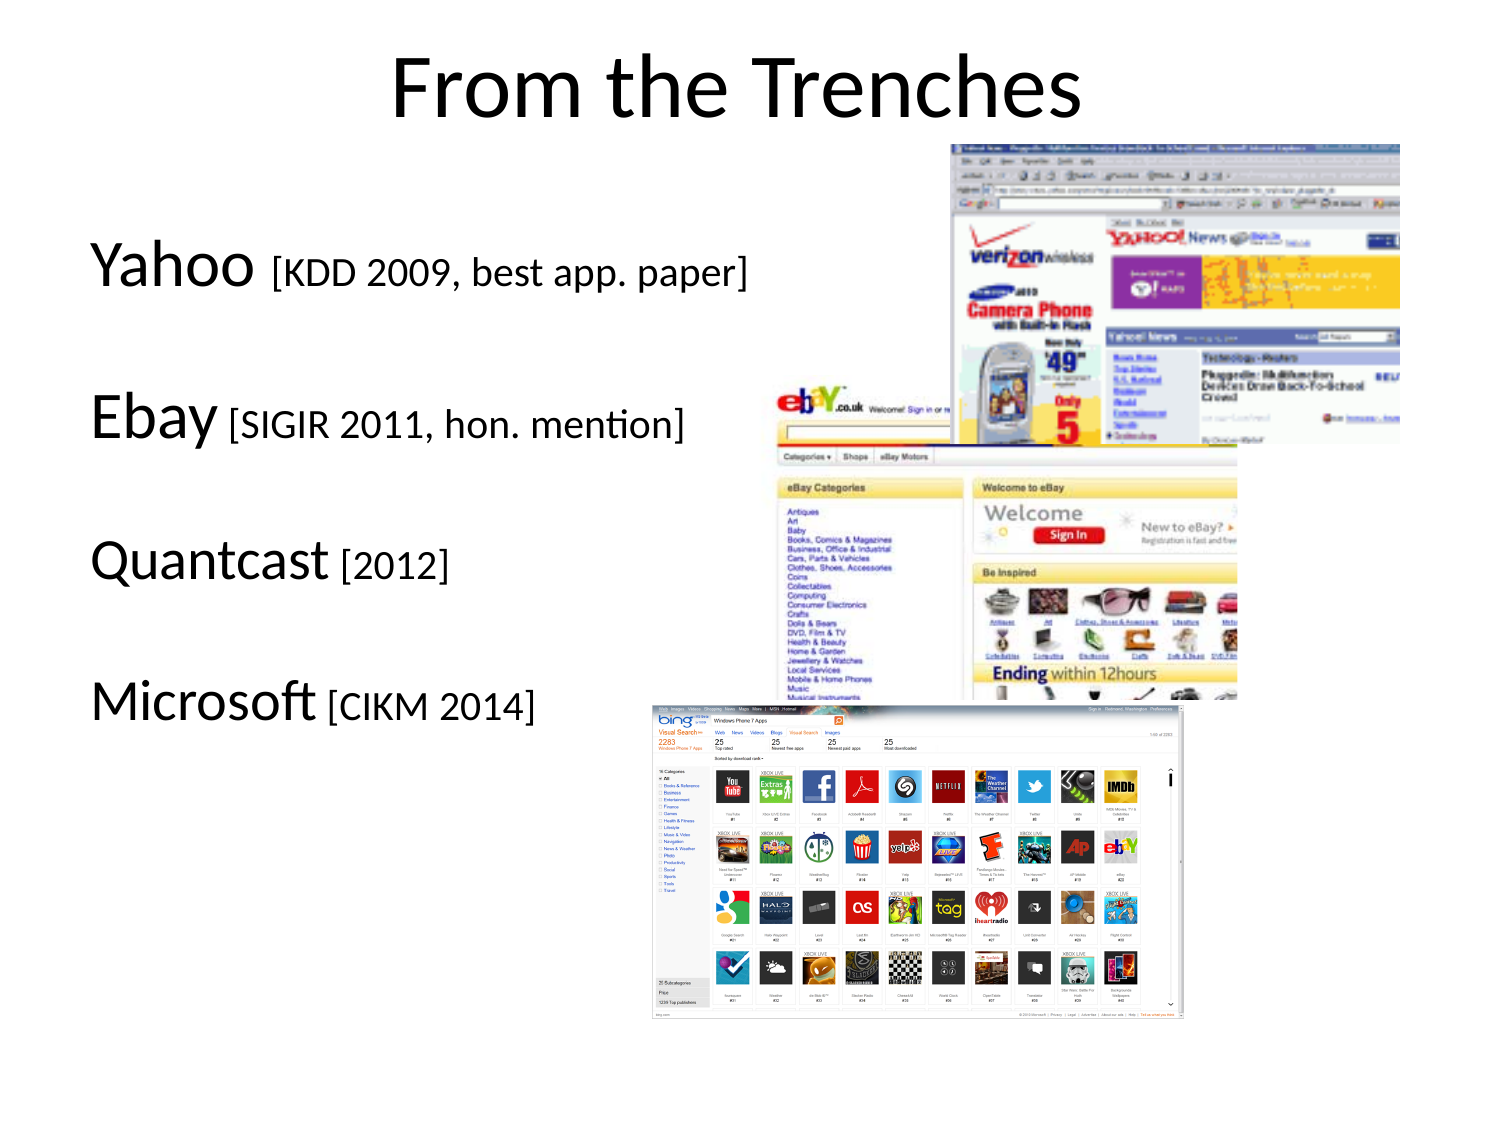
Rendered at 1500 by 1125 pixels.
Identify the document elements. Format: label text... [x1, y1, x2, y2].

title From the Trenches [62, 0, 1413, 163]
picture [749, 143, 1401, 701]
picture [652, 705, 1185, 1019]
list Yahoo [KDD 2009, best app. paper] Ebay [SIGIR 2011, hon. mention] Quantcast [2012] Microsoft [CIKM 2014] [75, 212, 1425, 1063]
